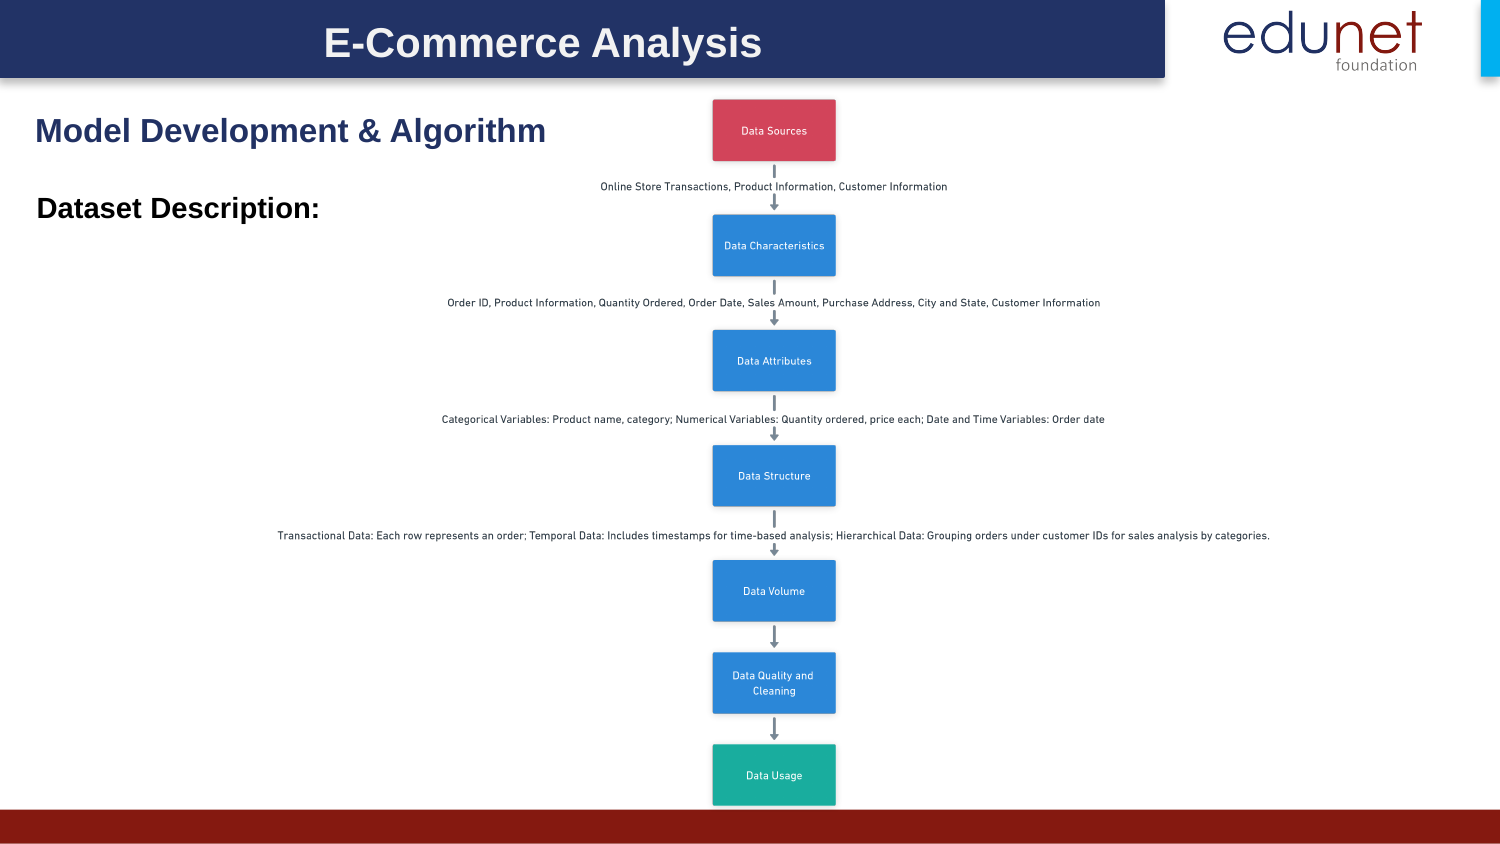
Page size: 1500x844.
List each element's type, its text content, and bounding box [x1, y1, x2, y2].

picture [268, 93, 1285, 813]
text_box Model Development & Algorithm [20, 93, 267, 165]
text_box Dataset Description: [21, 174, 263, 239]
text_box E-Commerce Analysis [19, 7, 1068, 75]
picture [1219, 8, 1424, 75]
